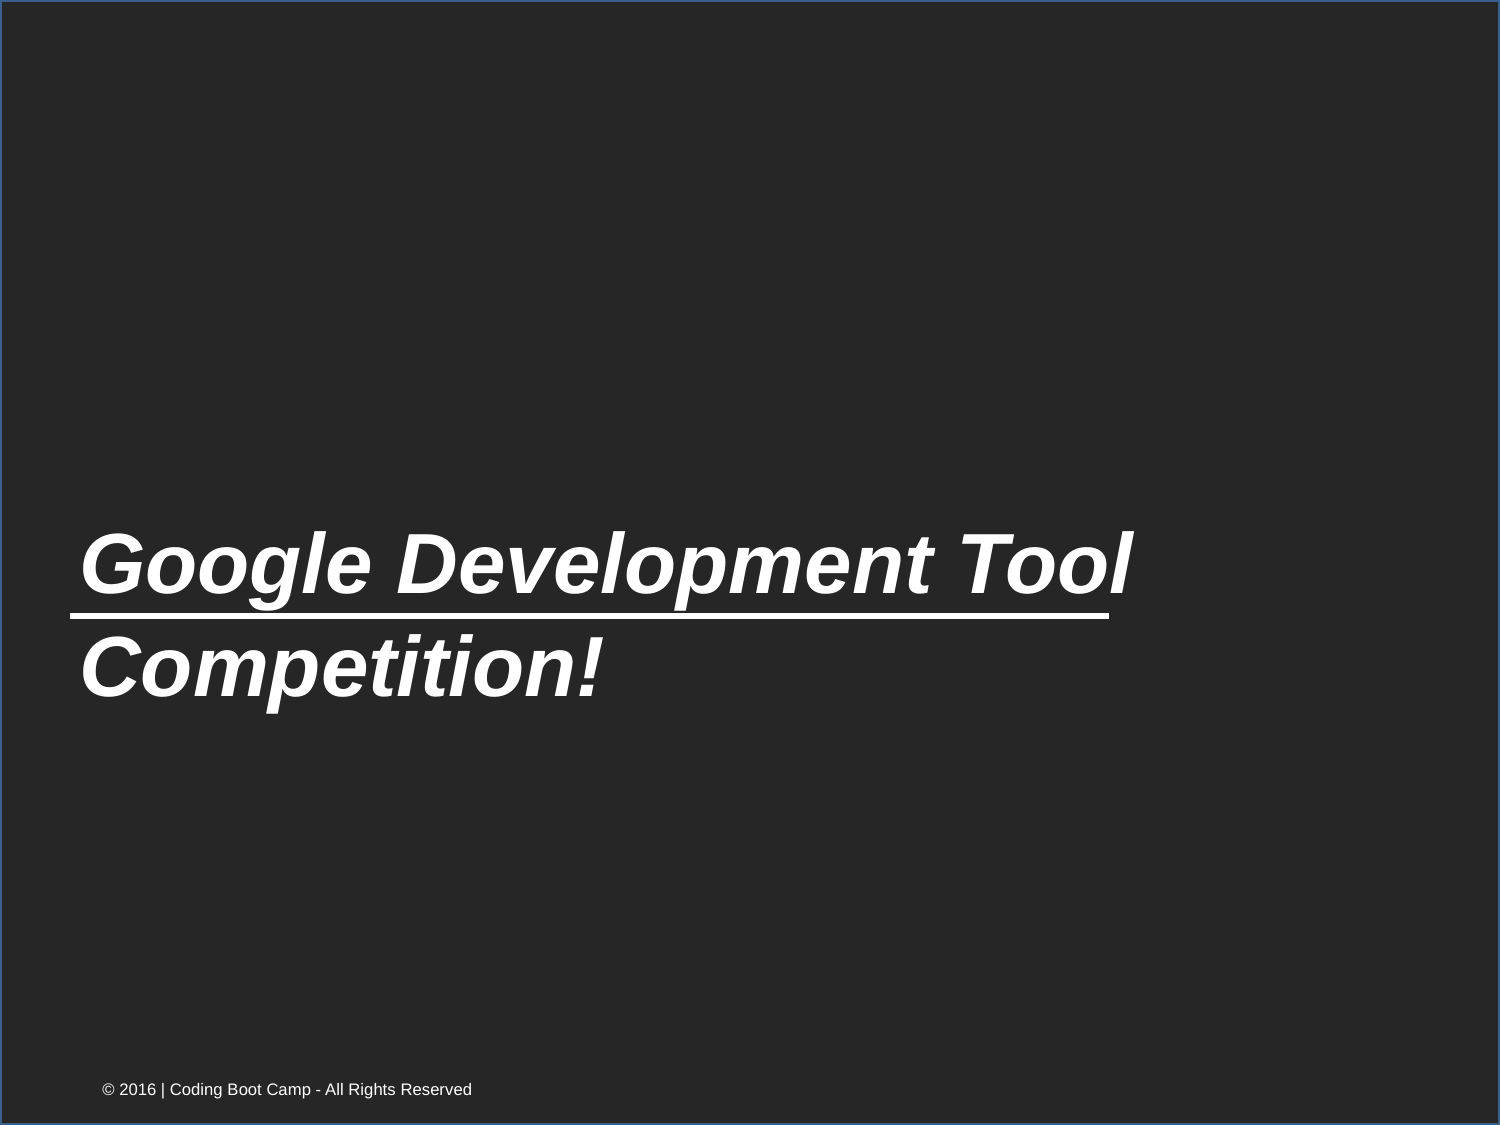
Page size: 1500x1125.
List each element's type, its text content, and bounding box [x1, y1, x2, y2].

title Google Development Tool Competition! [64, 484, 1415, 738]
